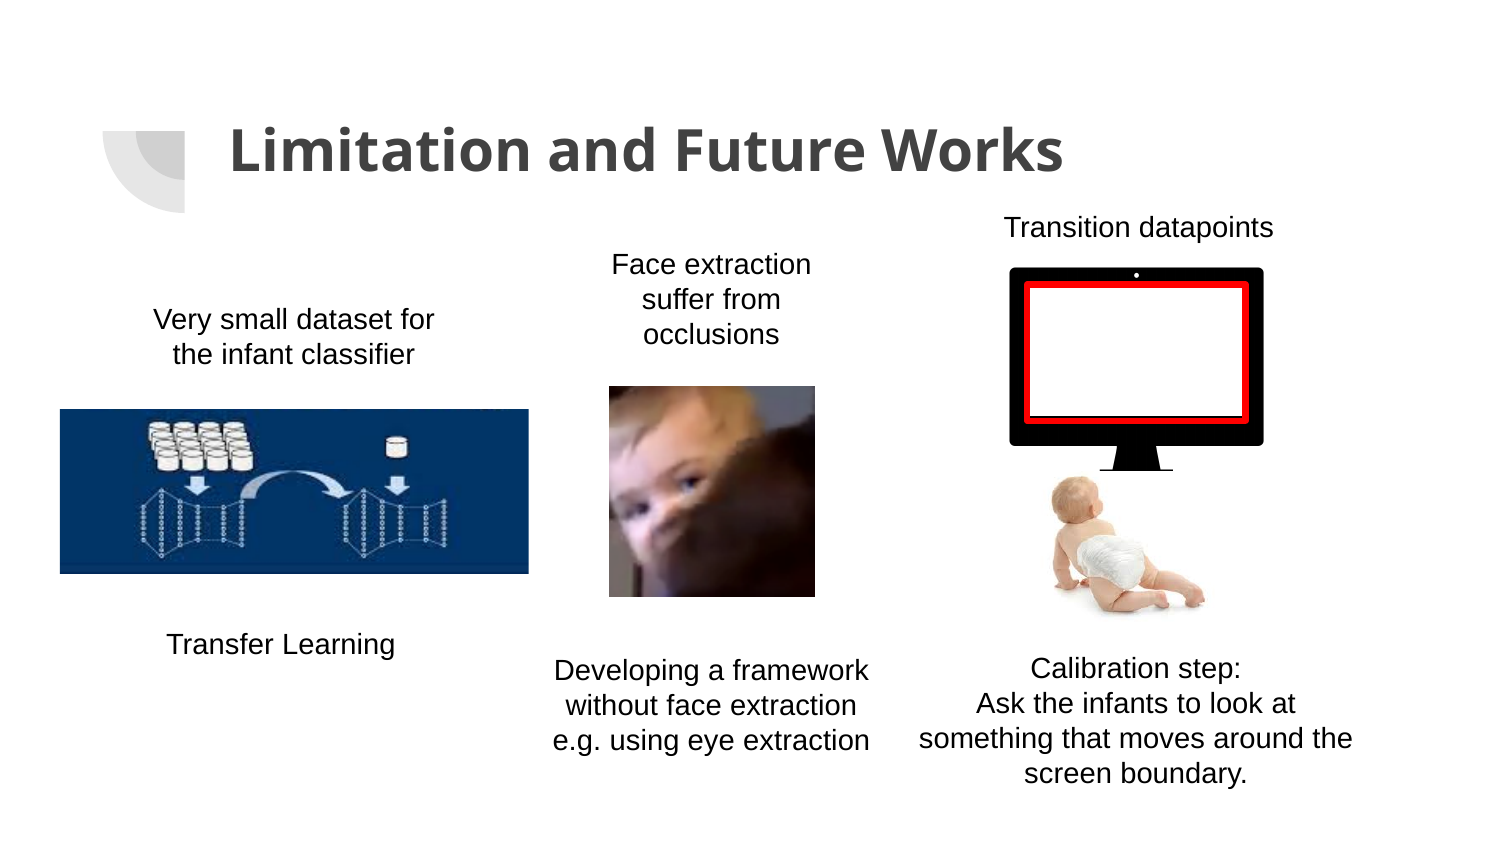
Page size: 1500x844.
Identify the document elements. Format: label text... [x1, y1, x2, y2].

text_box Transition datapoints [988, 192, 1330, 258]
text_box Face extraction suffer from occlusions [580, 230, 843, 366]
text_box Very small dataset for the infant classifier [117, 285, 471, 386]
picture [59, 409, 529, 574]
picture [608, 386, 815, 597]
title Limitation and Future Works [213, 98, 1368, 263]
picture [1008, 267, 1264, 635]
text_box Calibration step: Ask the infants to look at something that moves around the screen boundary. [901, 634, 1371, 805]
text_box Developing a framework without face extraction e.g. using eye extraction [517, 636, 906, 772]
text_box Transfer Learning [151, 610, 438, 676]
